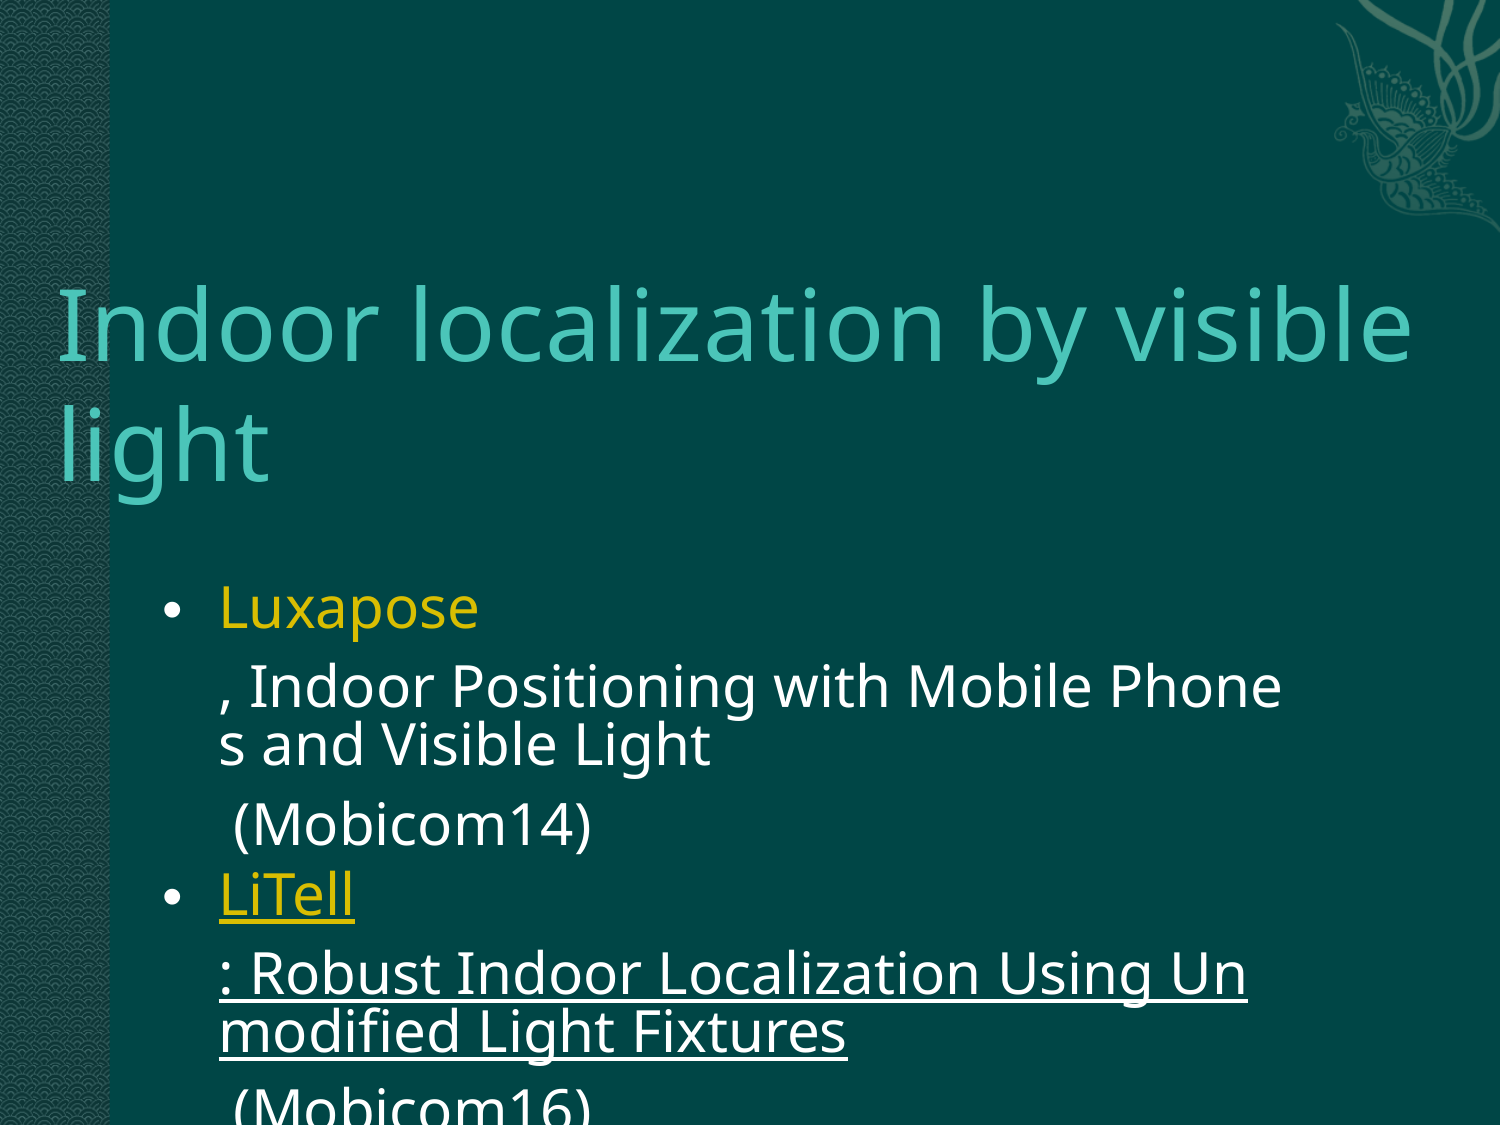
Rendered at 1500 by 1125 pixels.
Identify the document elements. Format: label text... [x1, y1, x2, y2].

picture [0, 0, 110, 1125]
text_box Luxapose, Indoor Positioning with Mobile Phones and Visible Light (Mobicom14) LiTell: Robust Indoor Localization Using Unmodified Light Fixtures (Mobicom16) [147, 562, 1306, 1035]
title Indoor localization by visible light [41, 468, 1449, 656]
